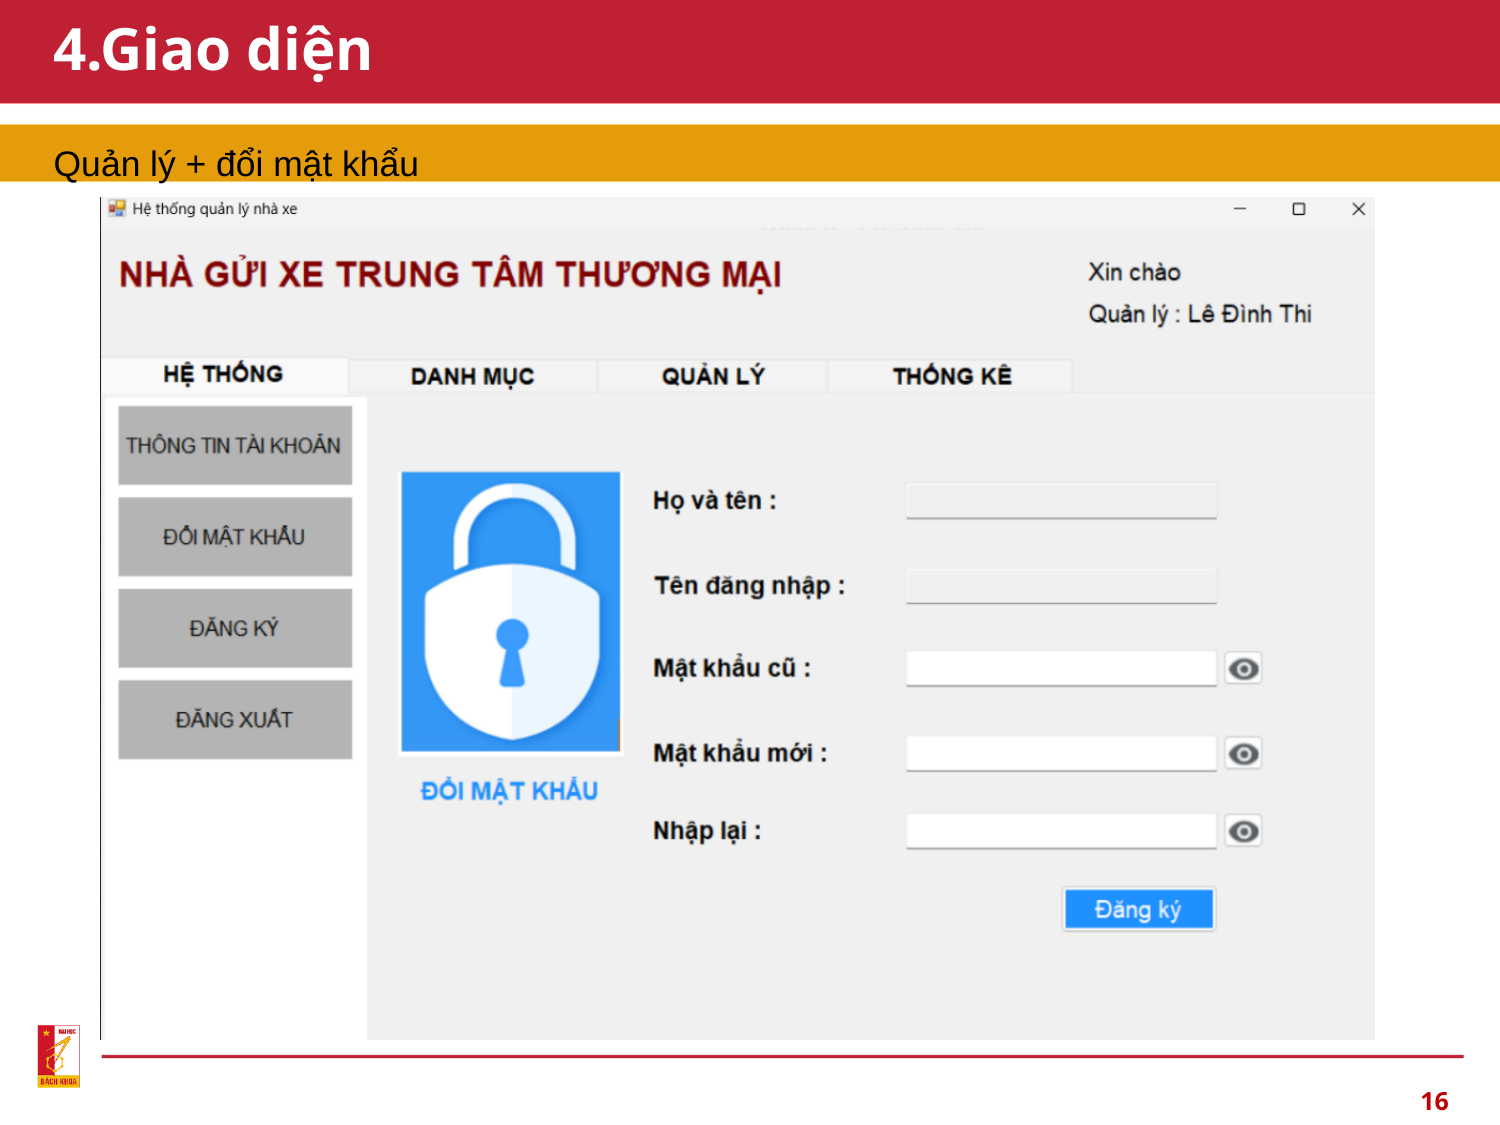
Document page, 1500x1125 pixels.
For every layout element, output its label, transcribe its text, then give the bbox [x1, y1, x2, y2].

picture [0, 0, 1500, 1125]
title 4.Giao diện [38, 12, 1462, 87]
slide_number 16 [1126, 1078, 1464, 1125]
text_box Quản lý + đổi mật khẩu [38, 126, 997, 187]
